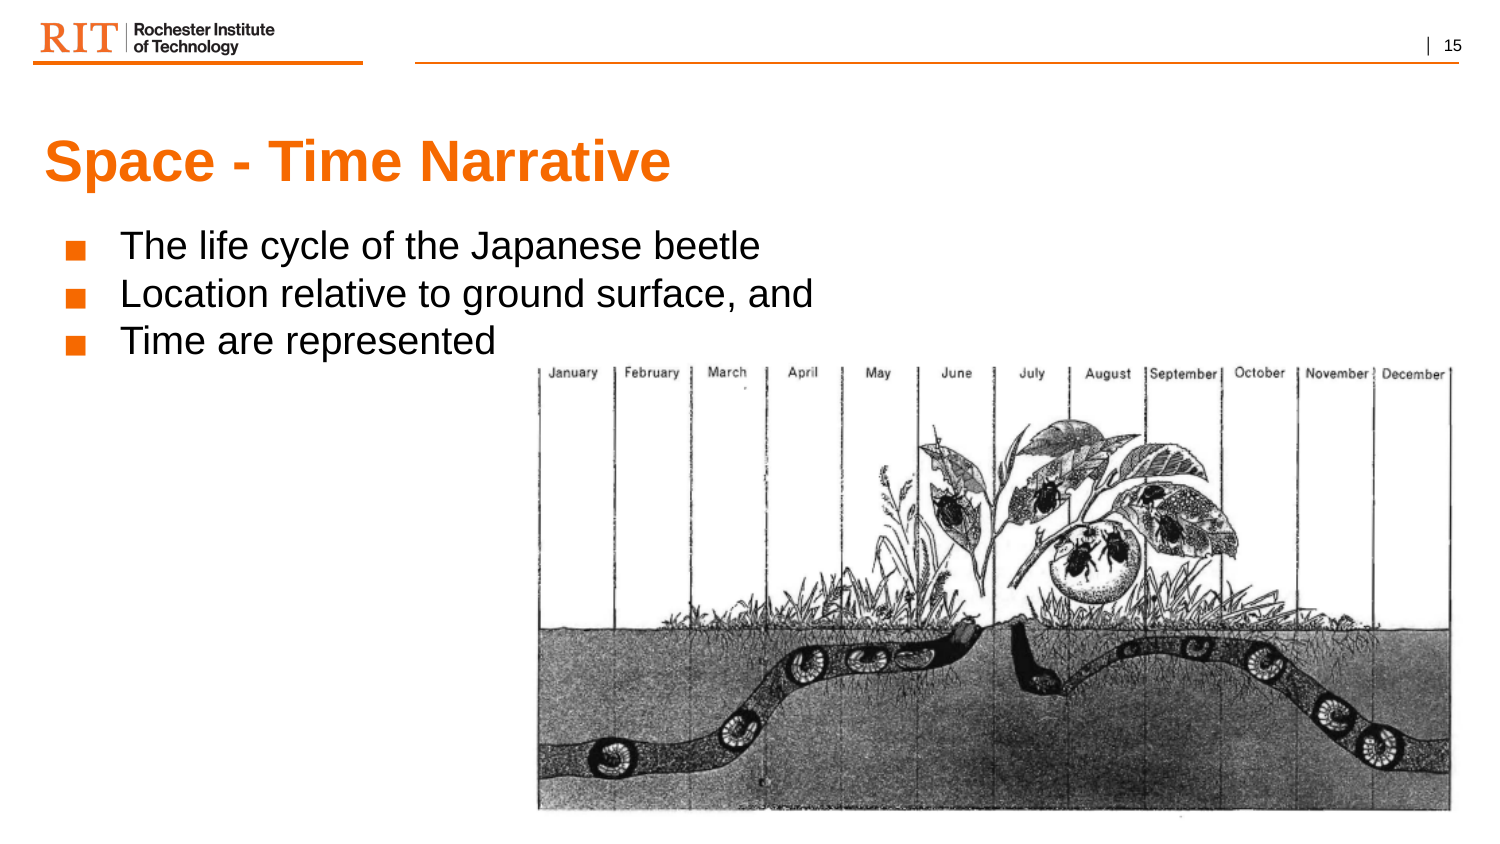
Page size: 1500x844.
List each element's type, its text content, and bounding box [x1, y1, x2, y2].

picture [31, 17, 284, 59]
picture [518, 340, 1473, 831]
list The life cycle of the Japanese beetle Location relative to ground surface, and Time are represented [33, 214, 1460, 679]
title Space - Time Narrative [33, 117, 1308, 204]
